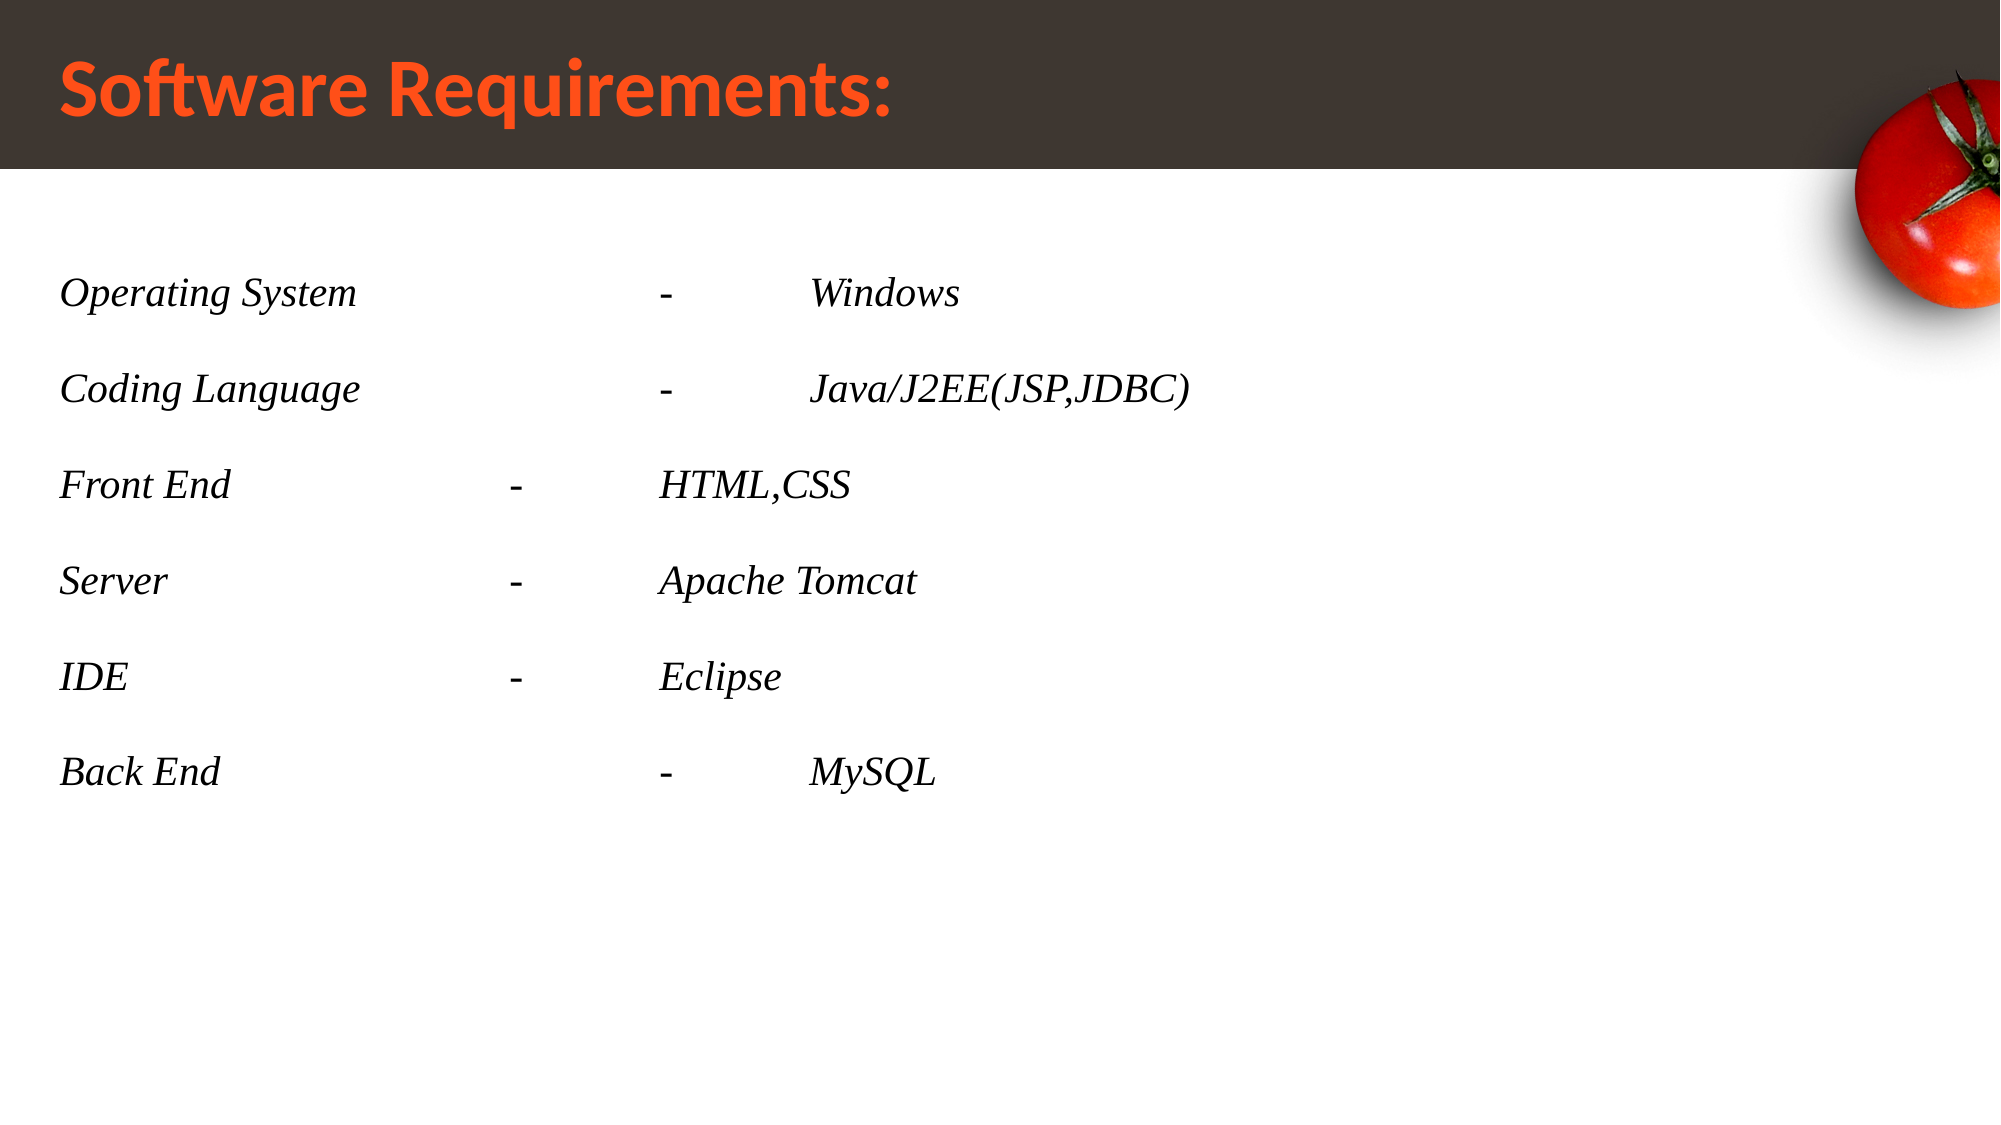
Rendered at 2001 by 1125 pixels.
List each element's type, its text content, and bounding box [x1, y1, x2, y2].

title Software Requirements: [43, 17, 1401, 149]
picture [0, 0, 2000, 1125]
list Operating System - Windows Coding Language - Java/J2EE(JSP,JDBC) Front End - HTML,CSS Server - Apache Tomcat IDE - Eclipse Back End - MySQL [43, 231, 1934, 1024]
